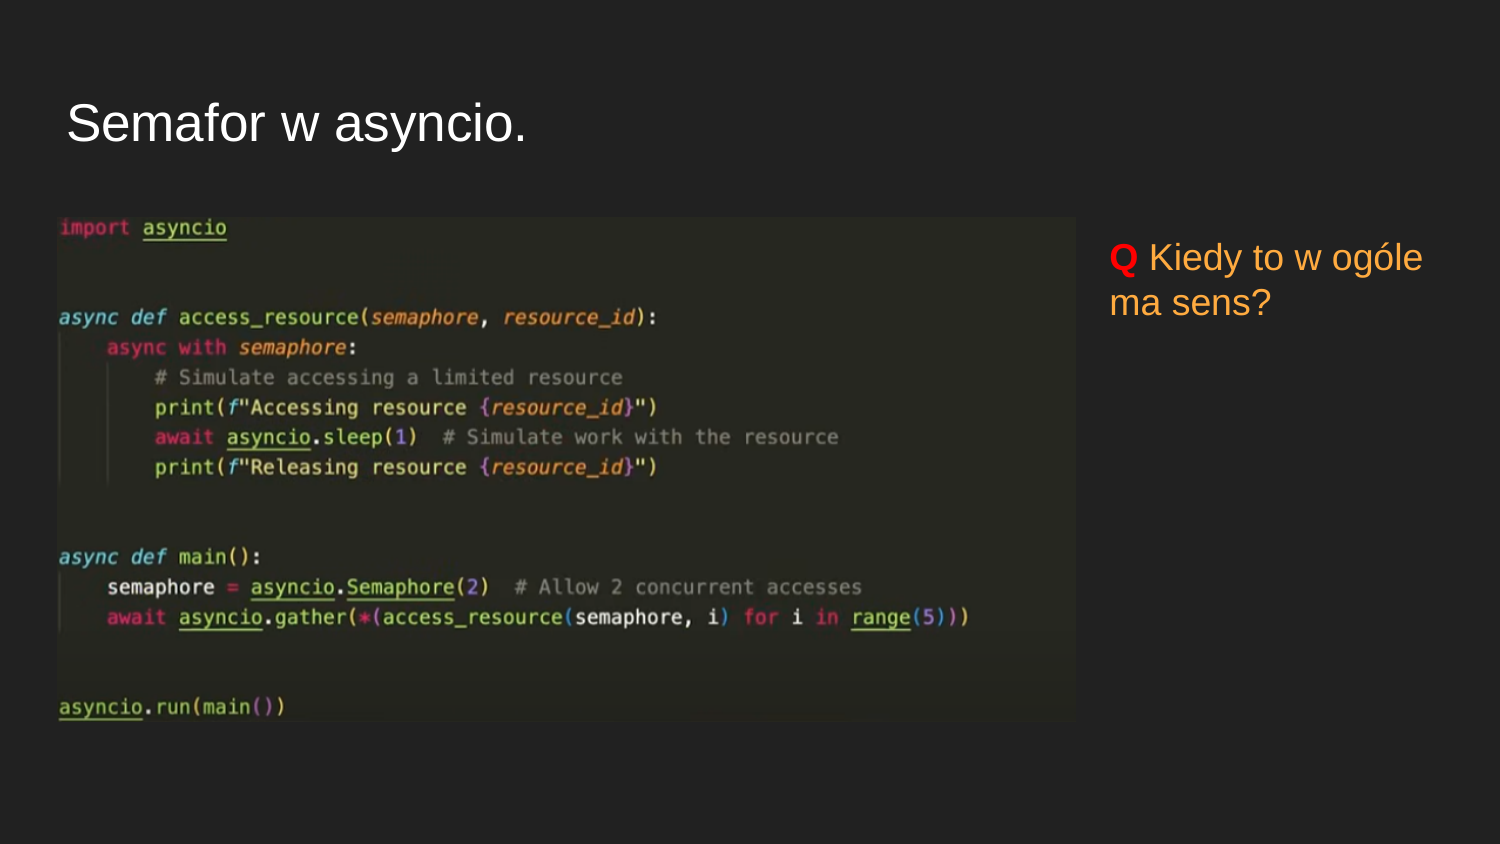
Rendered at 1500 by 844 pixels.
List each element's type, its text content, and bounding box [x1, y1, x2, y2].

picture [56, 217, 1077, 722]
title Semafor w asyncio. [51, 72, 1449, 167]
text_box Q Kiedy to w ogóle ma sens? [1094, 217, 1493, 321]
